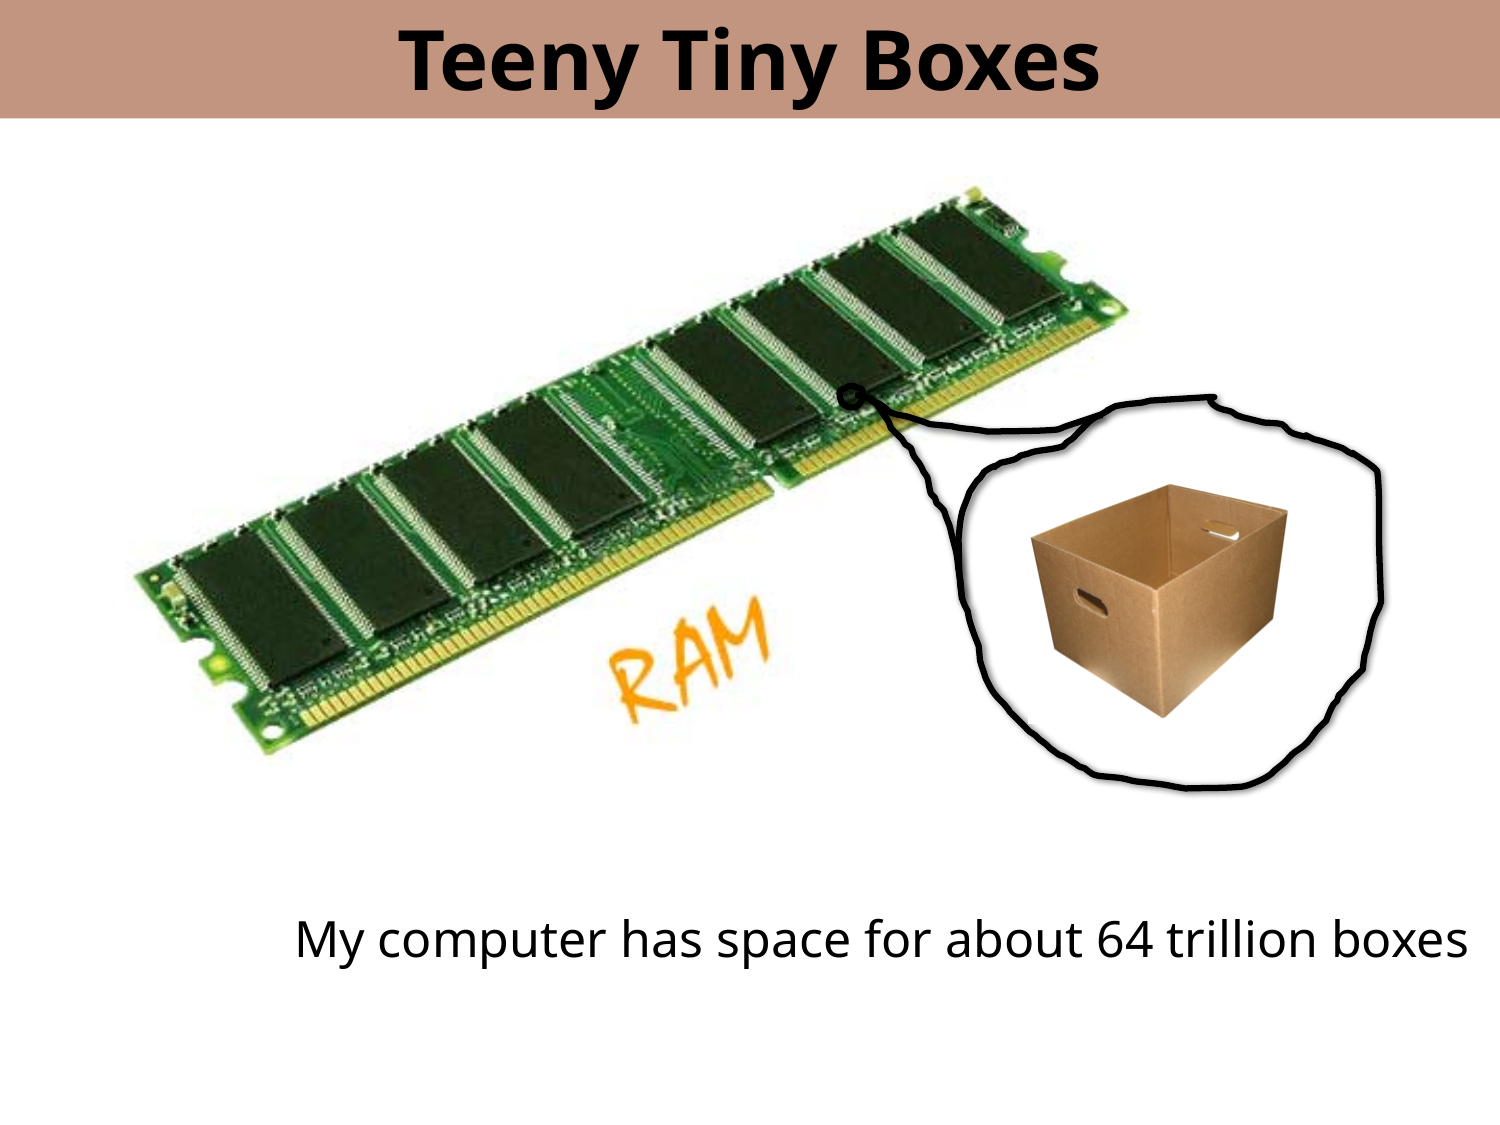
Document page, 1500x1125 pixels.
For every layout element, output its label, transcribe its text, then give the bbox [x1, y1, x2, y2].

text_box My computer has space for about 64 trillion boxes [279, 899, 1485, 975]
picture [126, 175, 1292, 767]
text_box [1090, 395, 1383, 790]
text_box Teeny Tiny Boxes [0, 0, 1500, 121]
